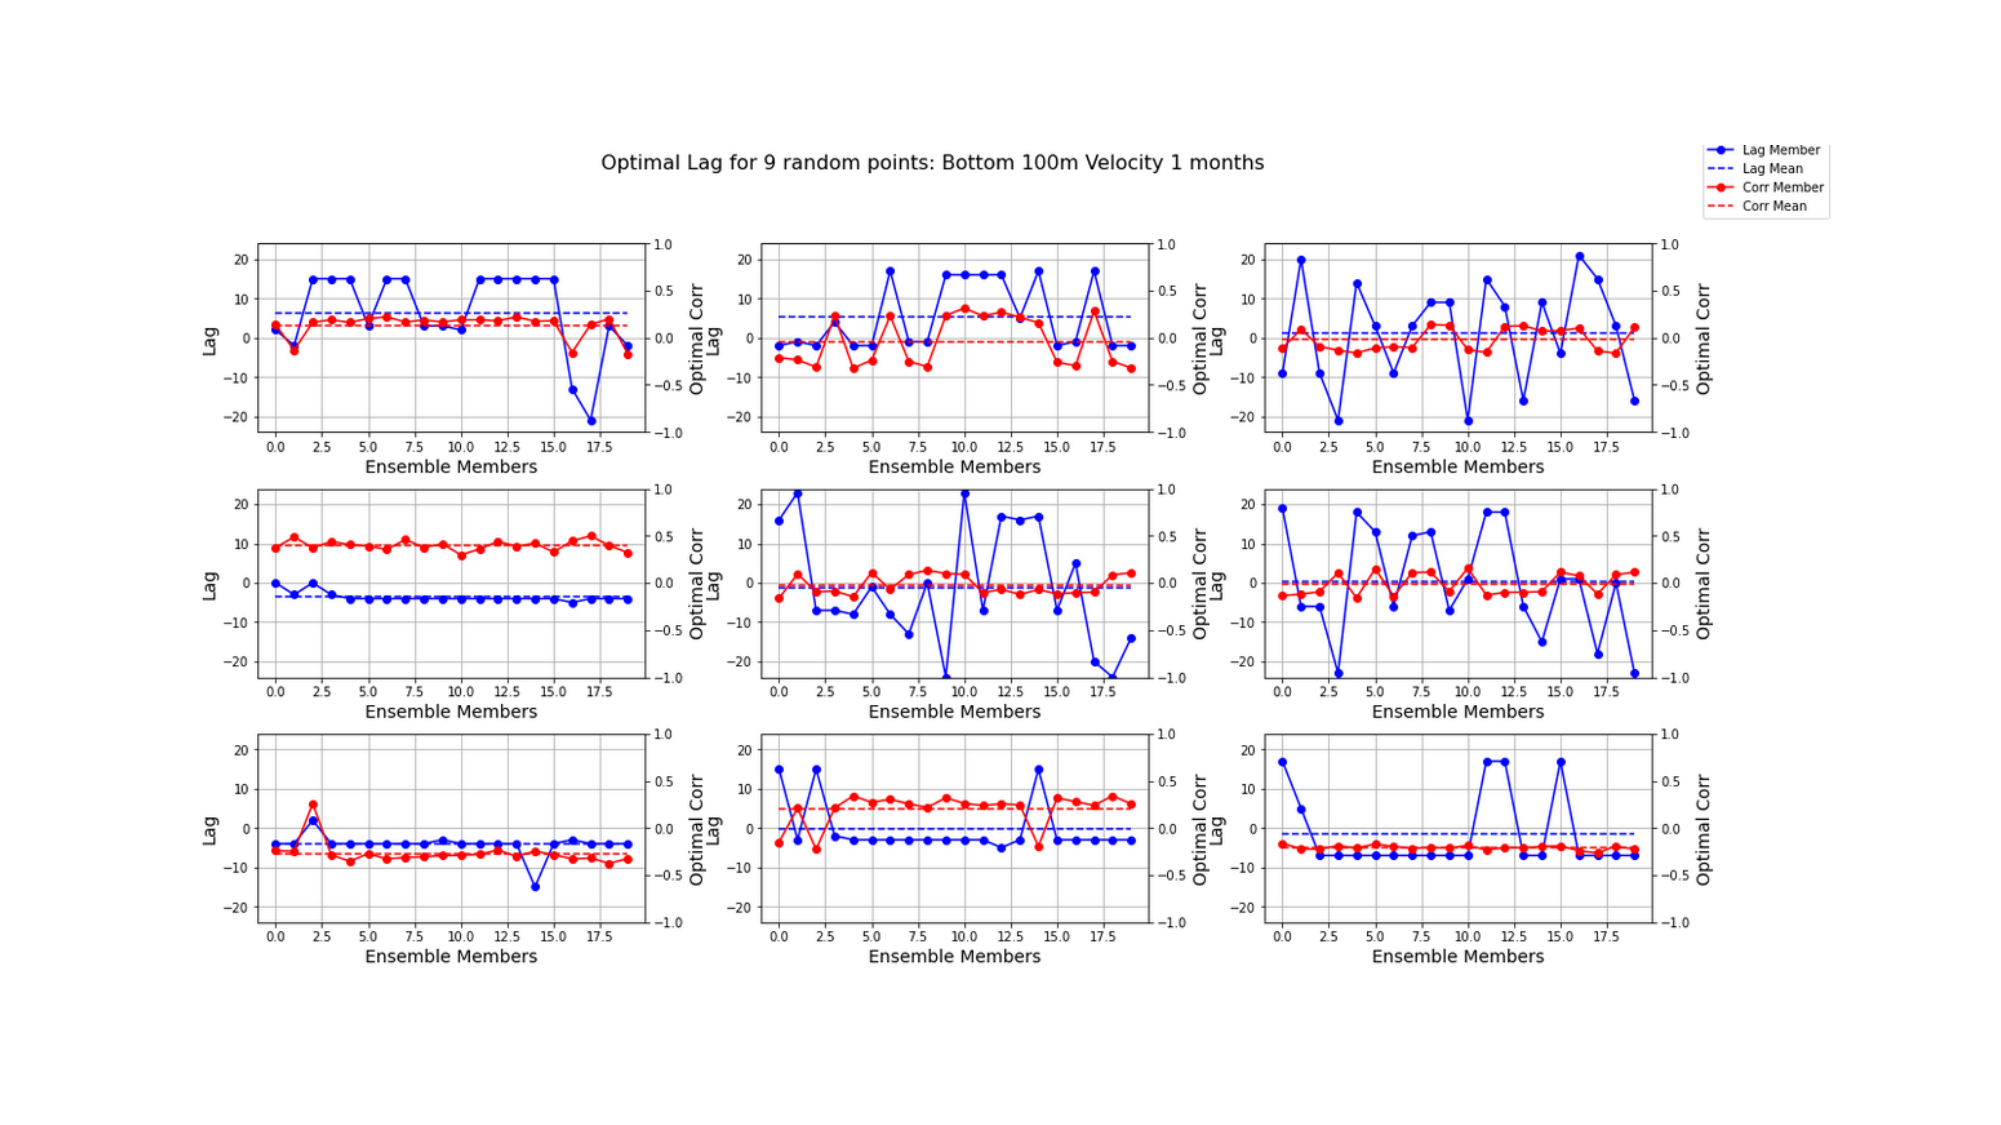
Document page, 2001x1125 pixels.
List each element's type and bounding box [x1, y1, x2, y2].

picture [158, 145, 1842, 979]
